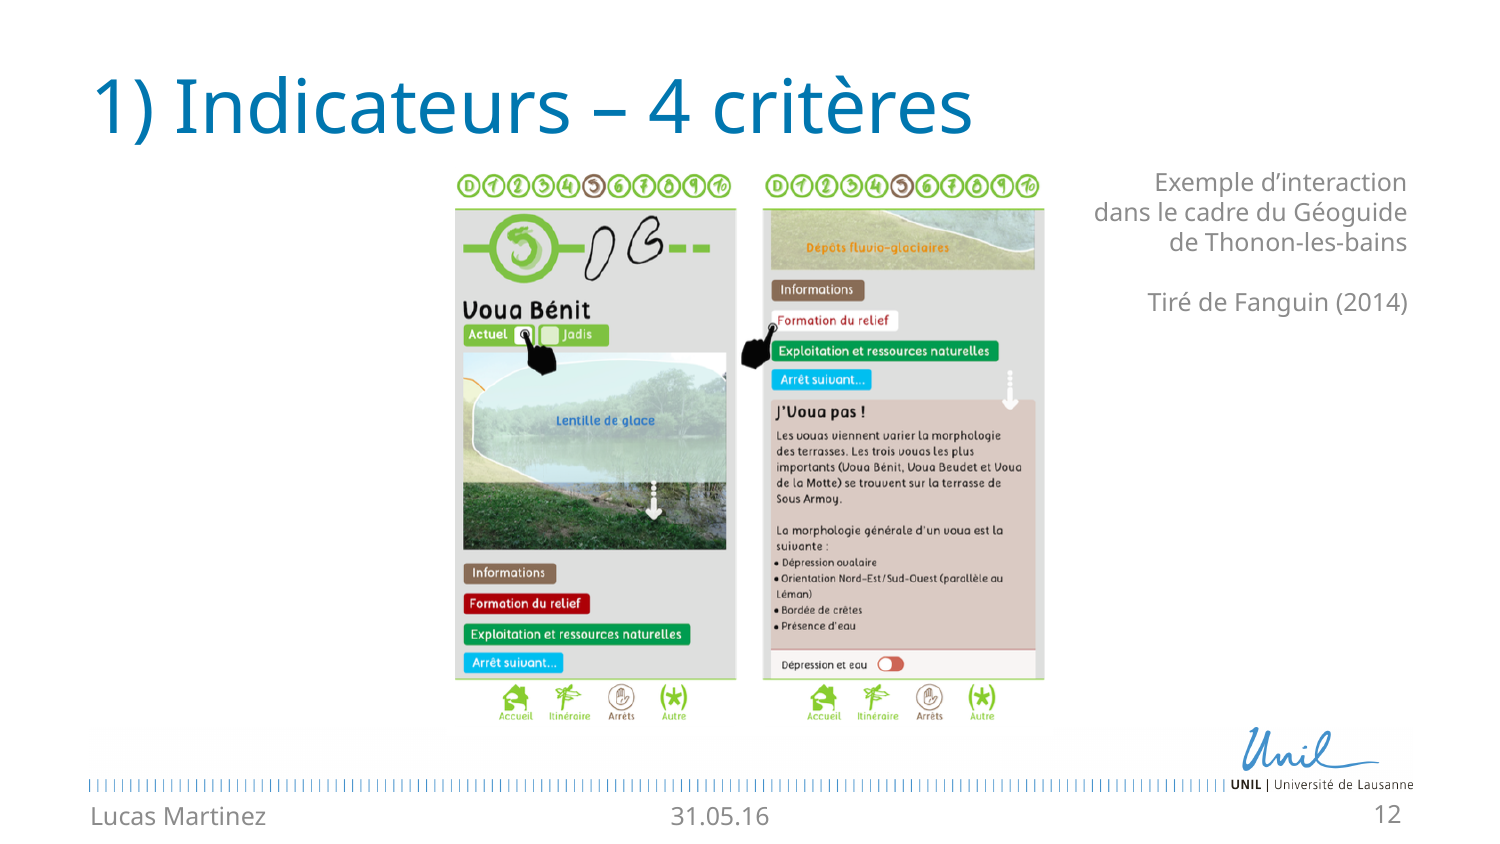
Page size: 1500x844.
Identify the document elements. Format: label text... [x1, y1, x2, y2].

picture [89, 157, 1413, 792]
text_box Exemple d’interaction dans le cadre du Géoguide de Thonon-les-bains Tiré de Fanguin (2014) [1056, 159, 1424, 344]
title 1) Indicateurs – 4 critères [75, 33, 1425, 175]
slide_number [545, 792, 896, 838]
footer Lucas Martinez [75, 792, 536, 838]
slide_number 12 [1233, 792, 1424, 838]
